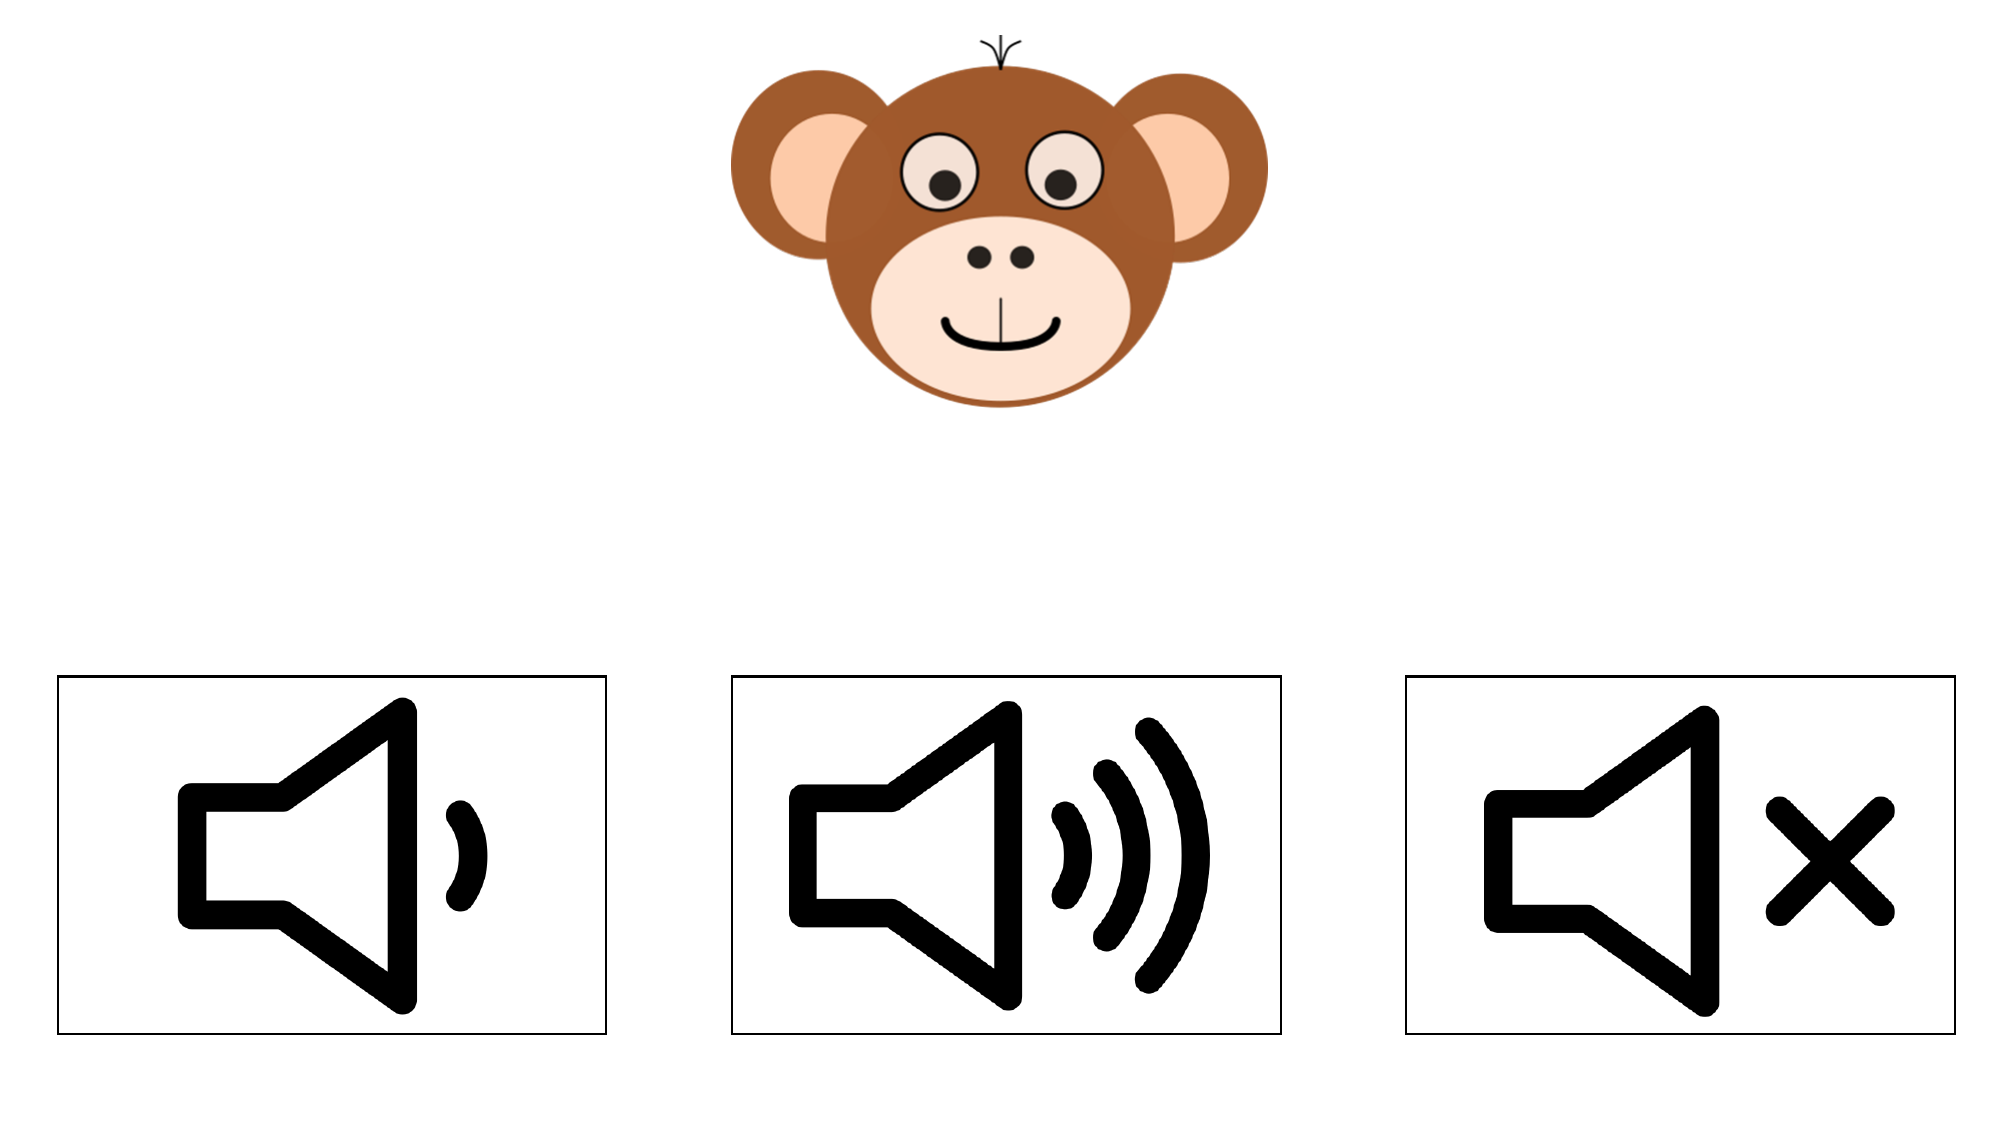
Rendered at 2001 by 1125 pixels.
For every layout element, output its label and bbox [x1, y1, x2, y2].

picture [731, 35, 1269, 414]
text_box [731, 675, 1282, 1035]
picture [775, 689, 1237, 1021]
text_box [1405, 675, 1956, 1035]
picture [170, 689, 494, 1021]
text_box [57, 675, 607, 1035]
picture [1473, 689, 1912, 1021]
